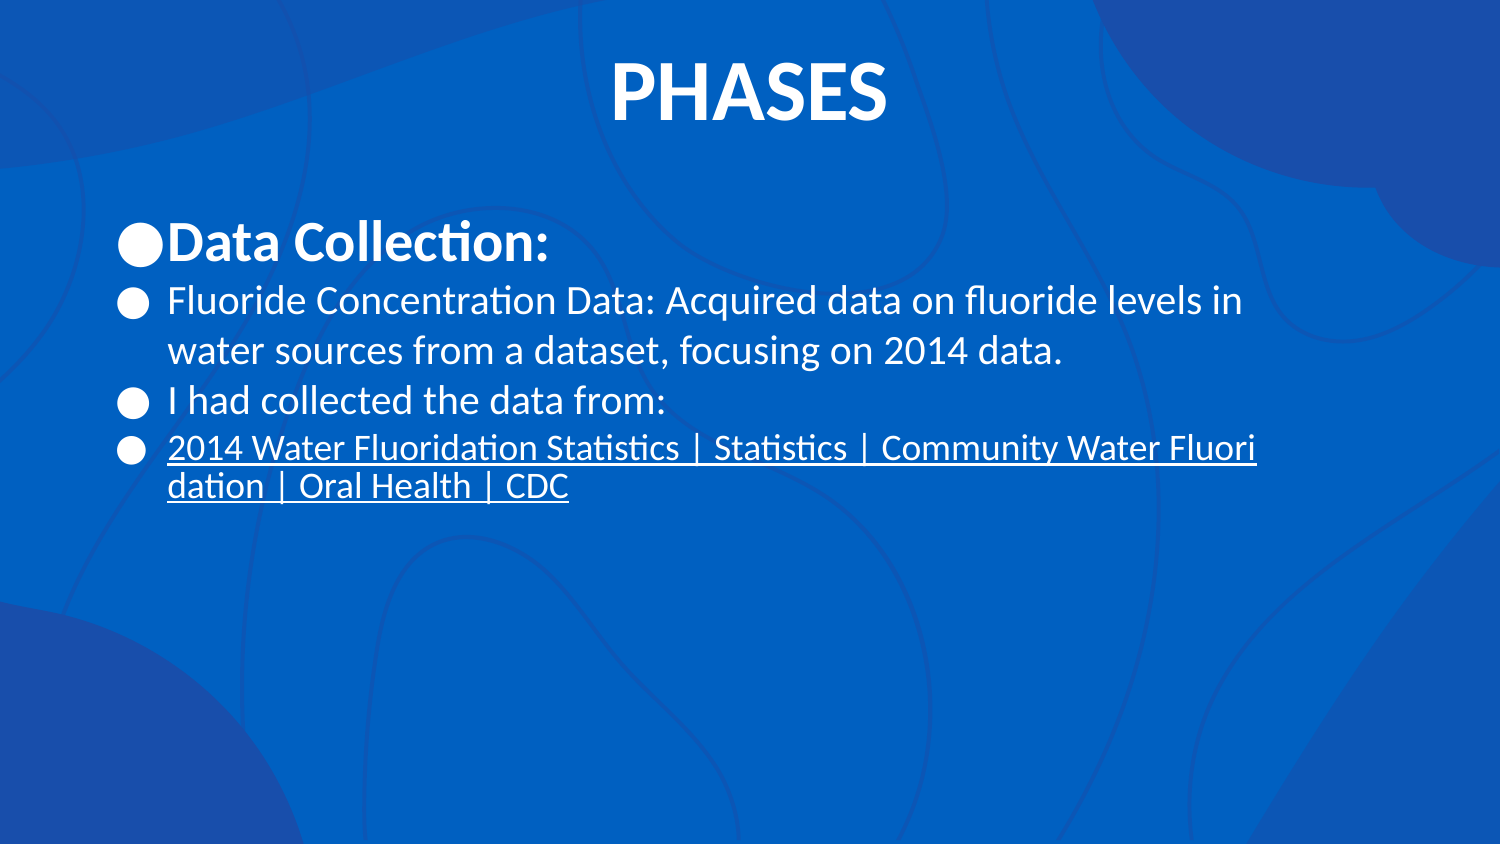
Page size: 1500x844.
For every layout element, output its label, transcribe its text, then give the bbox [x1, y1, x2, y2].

list Data Collection: Fluoride Concentration Data: Acquired data on fluoride levels in water sources from a dataset, focusing on 2014 data. I had collected the data from: 2014 Water Fluoridation Statistics | Statistics | Community Water Fluoridation | Oral Health | CDC [77, 188, 1273, 583]
title PHASES [308, 38, 1192, 188]
